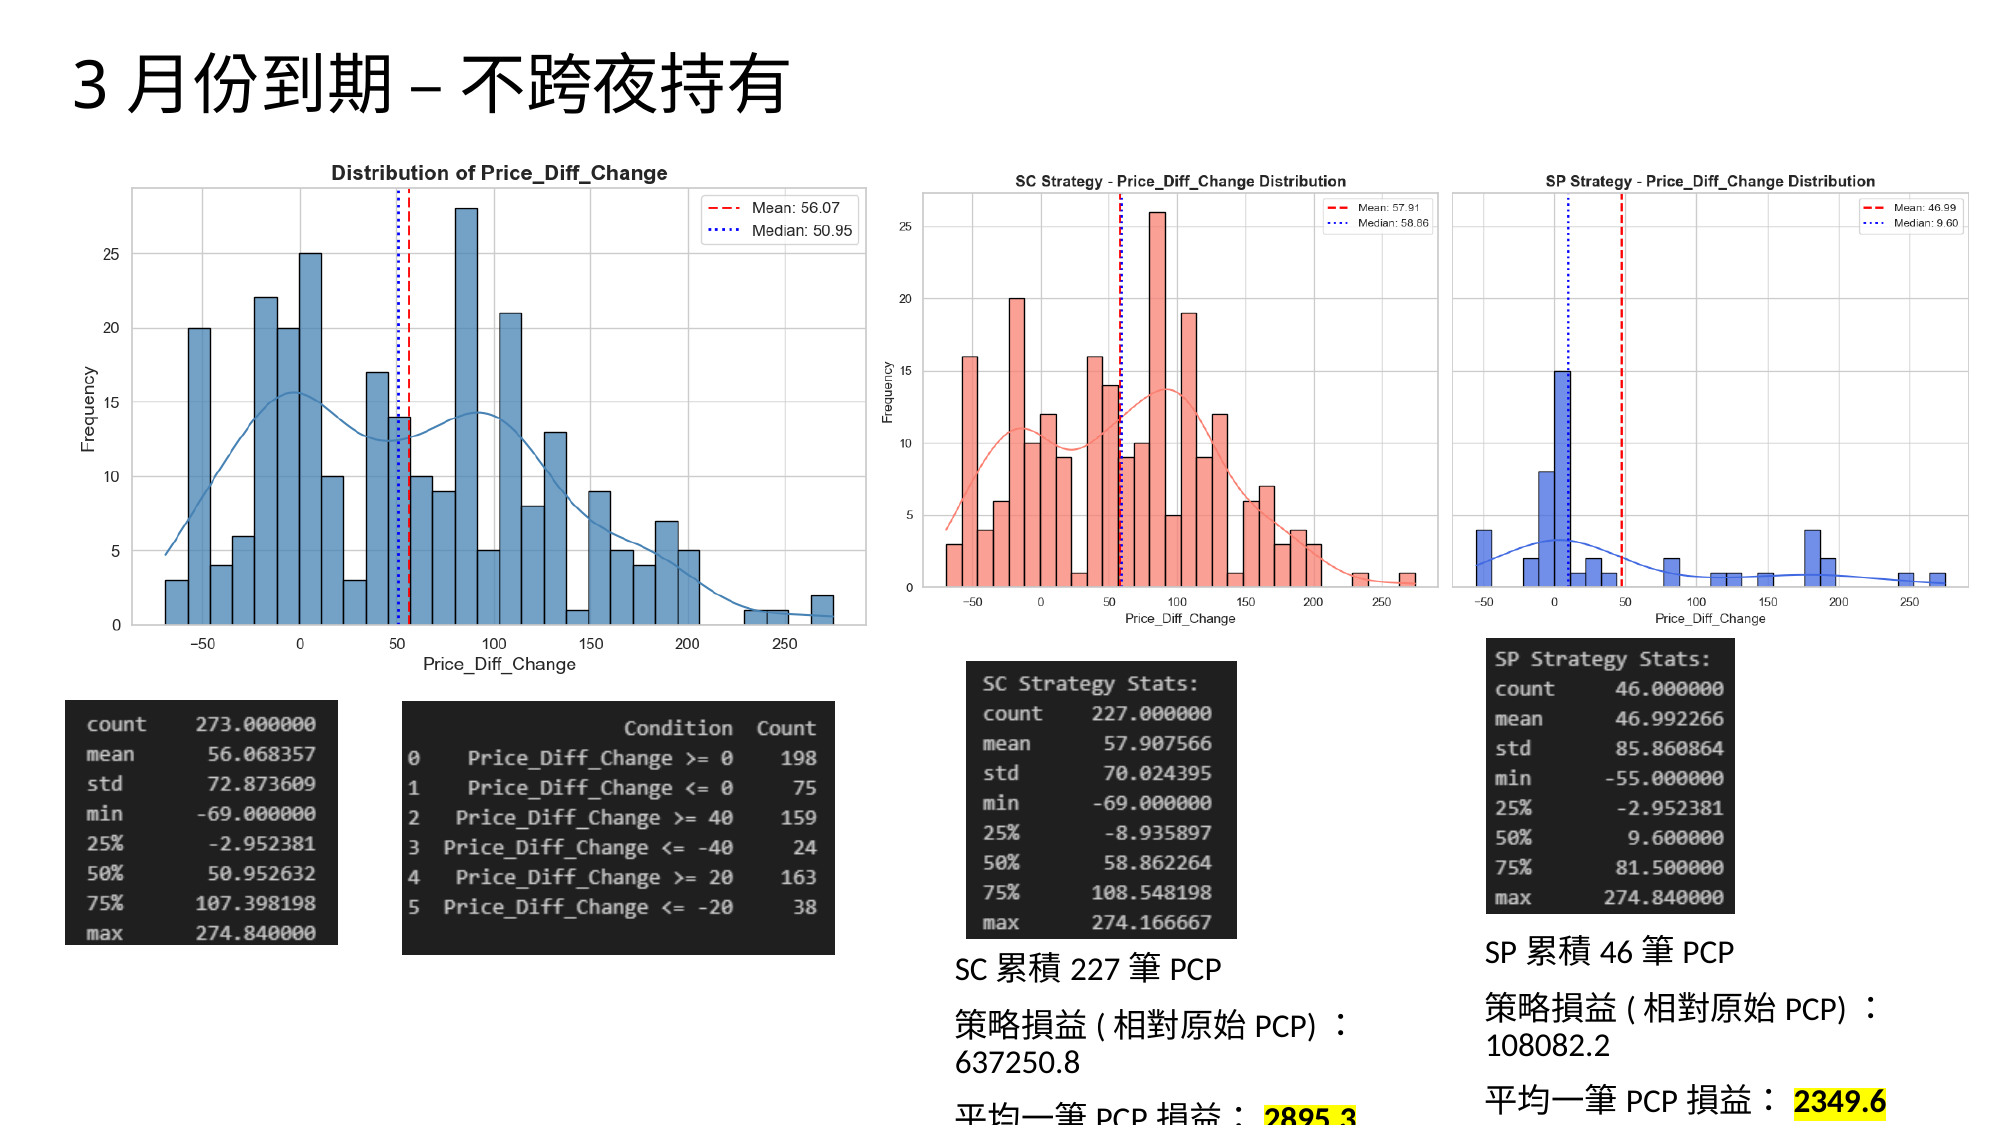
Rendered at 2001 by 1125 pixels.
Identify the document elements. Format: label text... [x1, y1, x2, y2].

picture [966, 661, 1237, 939]
text_box 3月份到期 – 不跨夜持有 [55, 0, 1781, 196]
text_box SP累積46筆PCP 策略損益(相對原始PCP)：108082.2 平均一筆PCP損益：2349.6 [1469, 927, 2000, 1125]
picture [402, 701, 835, 955]
picture [65, 700, 338, 945]
picture [70, 155, 1976, 684]
list SC累積227筆PCP 策略損益(相對原始PCP)：637250.8 平均一筆PCP損益：2895.3 [939, 944, 1469, 1125]
picture [1486, 638, 1735, 914]
